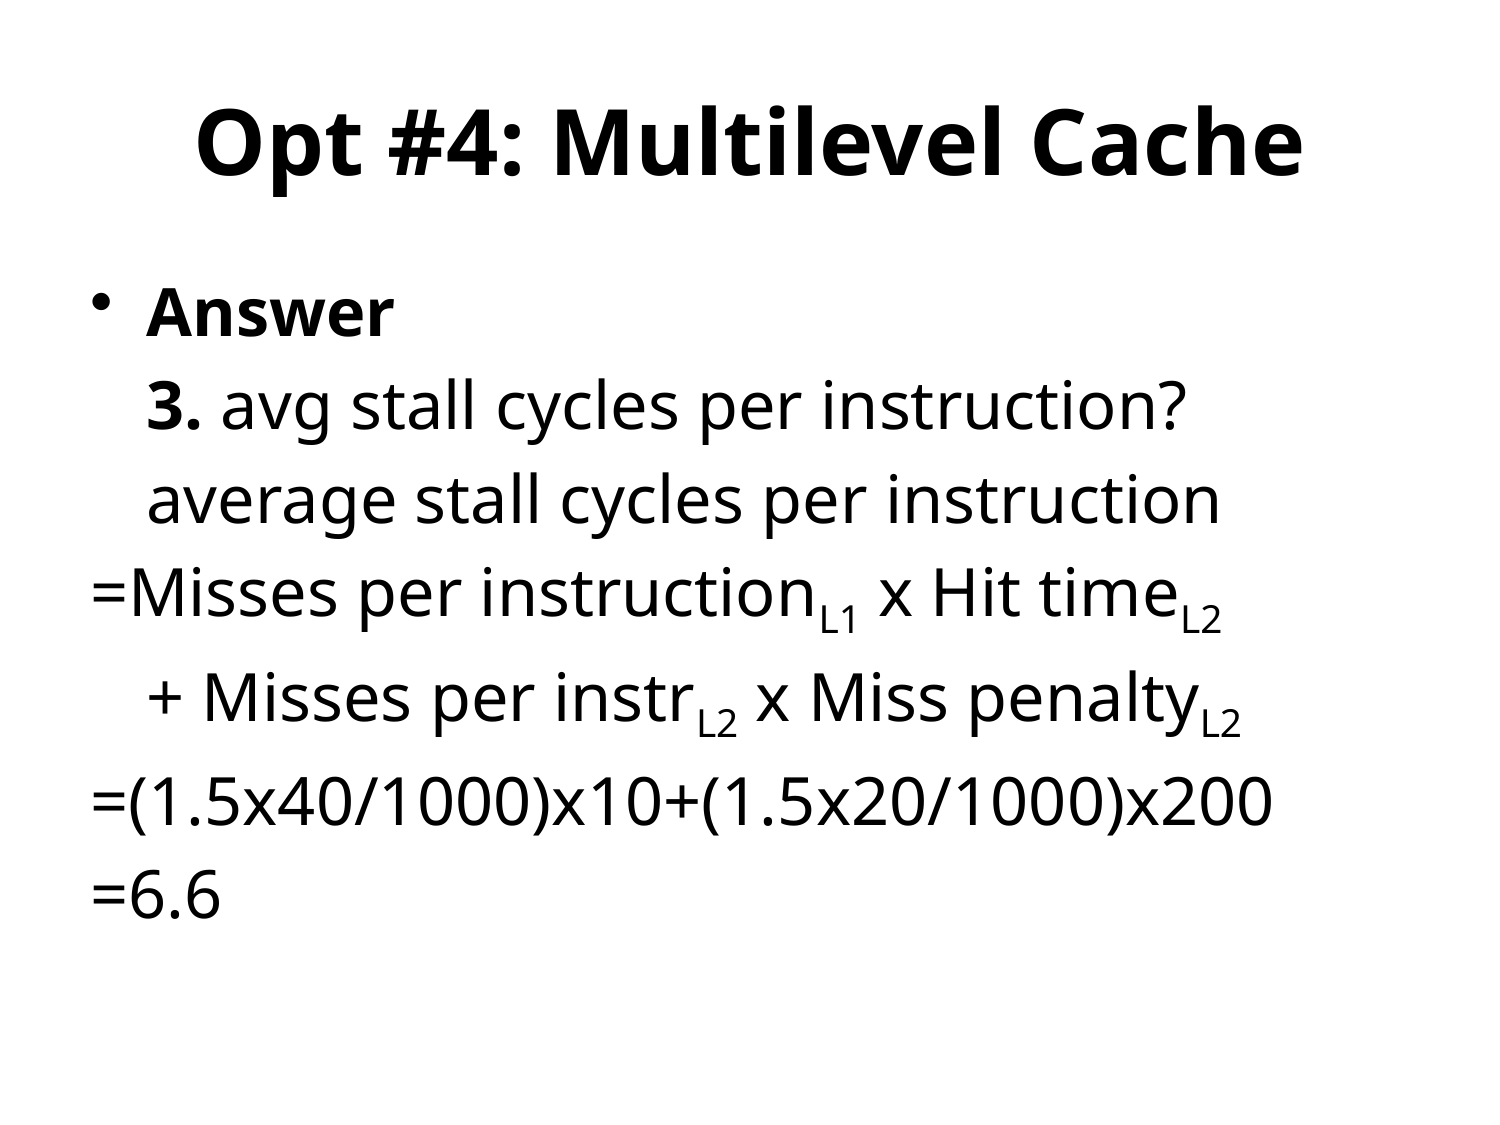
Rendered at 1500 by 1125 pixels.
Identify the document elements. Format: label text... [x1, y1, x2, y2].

title Opt #4: Multilevel Cache [0, 45, 1500, 233]
list Answer 3. avg stall cycles per instruction? average stall cycles per instruction =Misses per instructionL1 x Hit timeL2 + Misses per instrL2 x Miss penaltyL2 =(1.5x40/1000)x10+(1.5x20/1000)x200 =6.6 [75, 262, 1500, 1125]
